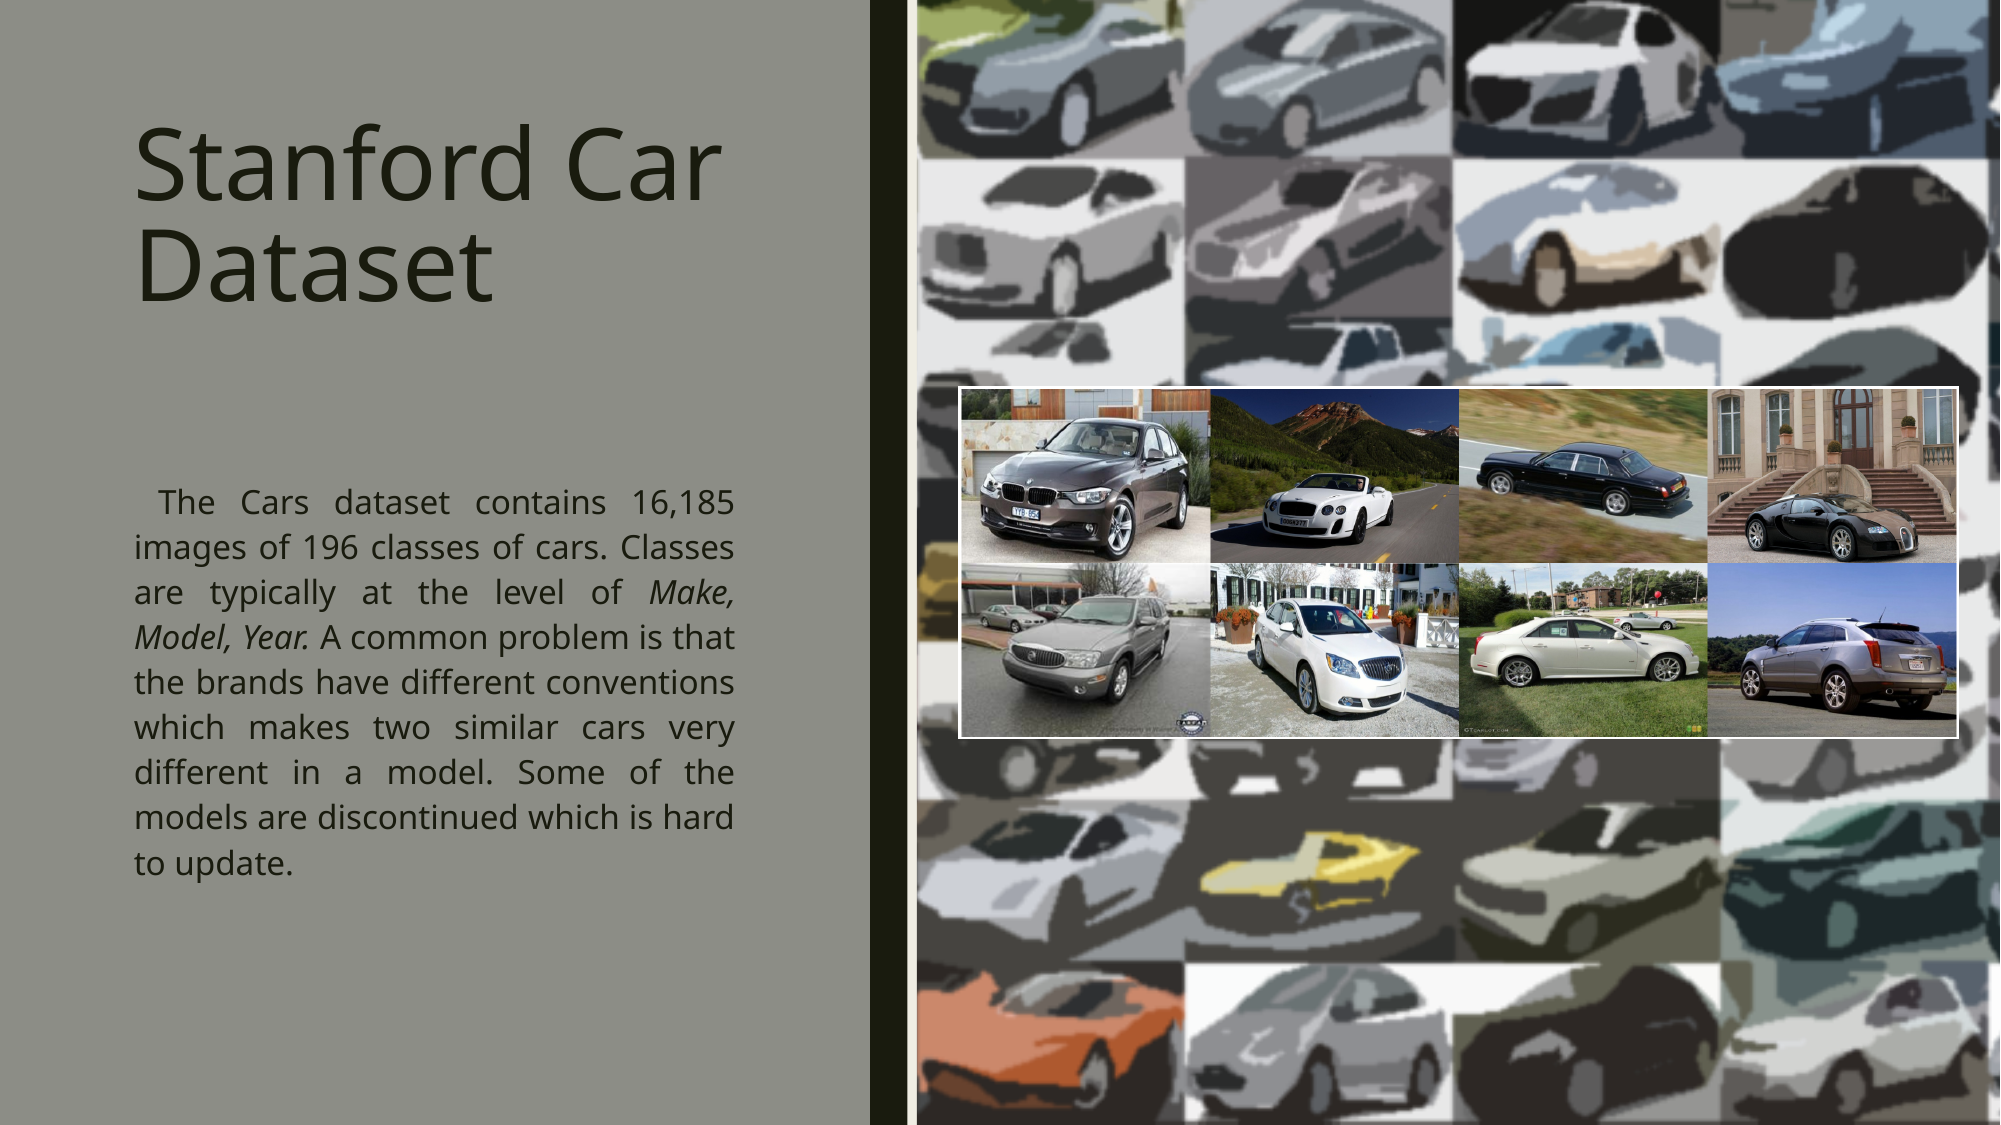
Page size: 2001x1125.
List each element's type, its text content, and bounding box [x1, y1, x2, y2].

picture [916, 0, 2000, 1125]
title Stanford Car Dataset [118, 112, 752, 467]
list The Cars dataset contains 16,185 images of 196 classes of cars. Classes are typically at the level of Make, Model, Year. A common problem is that the brands have different conventions which makes two similar cars very different in a model. Some of the models are discontinued which is hard to update. [118, 468, 752, 963]
